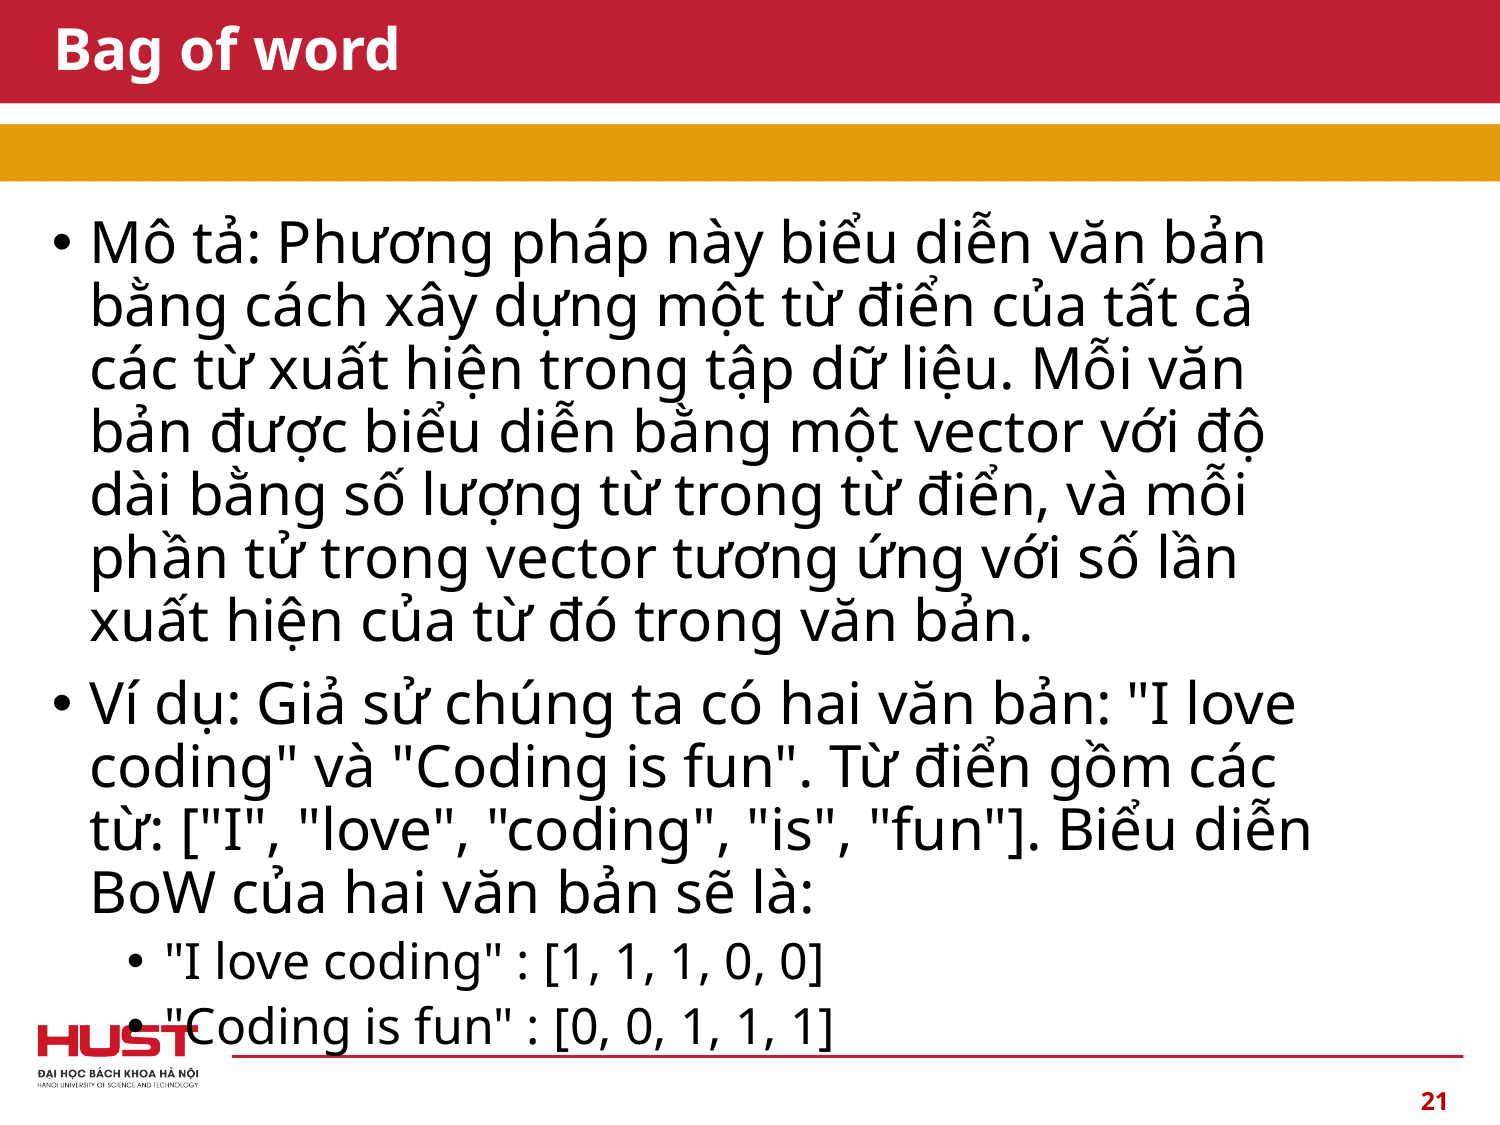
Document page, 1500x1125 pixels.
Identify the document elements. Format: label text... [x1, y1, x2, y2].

title Bag of word [38, 12, 1462, 87]
slide_number 21 [1369, 1078, 1464, 1125]
list Mô tả: Phương pháp này biểu diễn văn bản bằng cách xây dựng một từ điển của tất cả các từ xuất hiện trong tập dữ liệu. Mỗi văn bản được biểu diễn bằng một vector với độ dài bằng số lượng từ trong từ điển, và mỗi phần tử trong vector tương ứng với số lần xuất hiện của từ đó trong văn bản. Ví dụ: Giả sử chúng ta có hai văn bản: "I love coding" và "Coding is fun". Từ điển gồm các từ: ["I", "love", "coding", "is", "fun"]. Biểu diễn BoW của hai văn bản sẽ là: "I love coding" : [1, 1, 1, 0, 0] "Coding is fun" : [0, 0, 1, 1, 1] [37, 205, 1369, 1125]
picture [0, 0, 1500, 1125]
